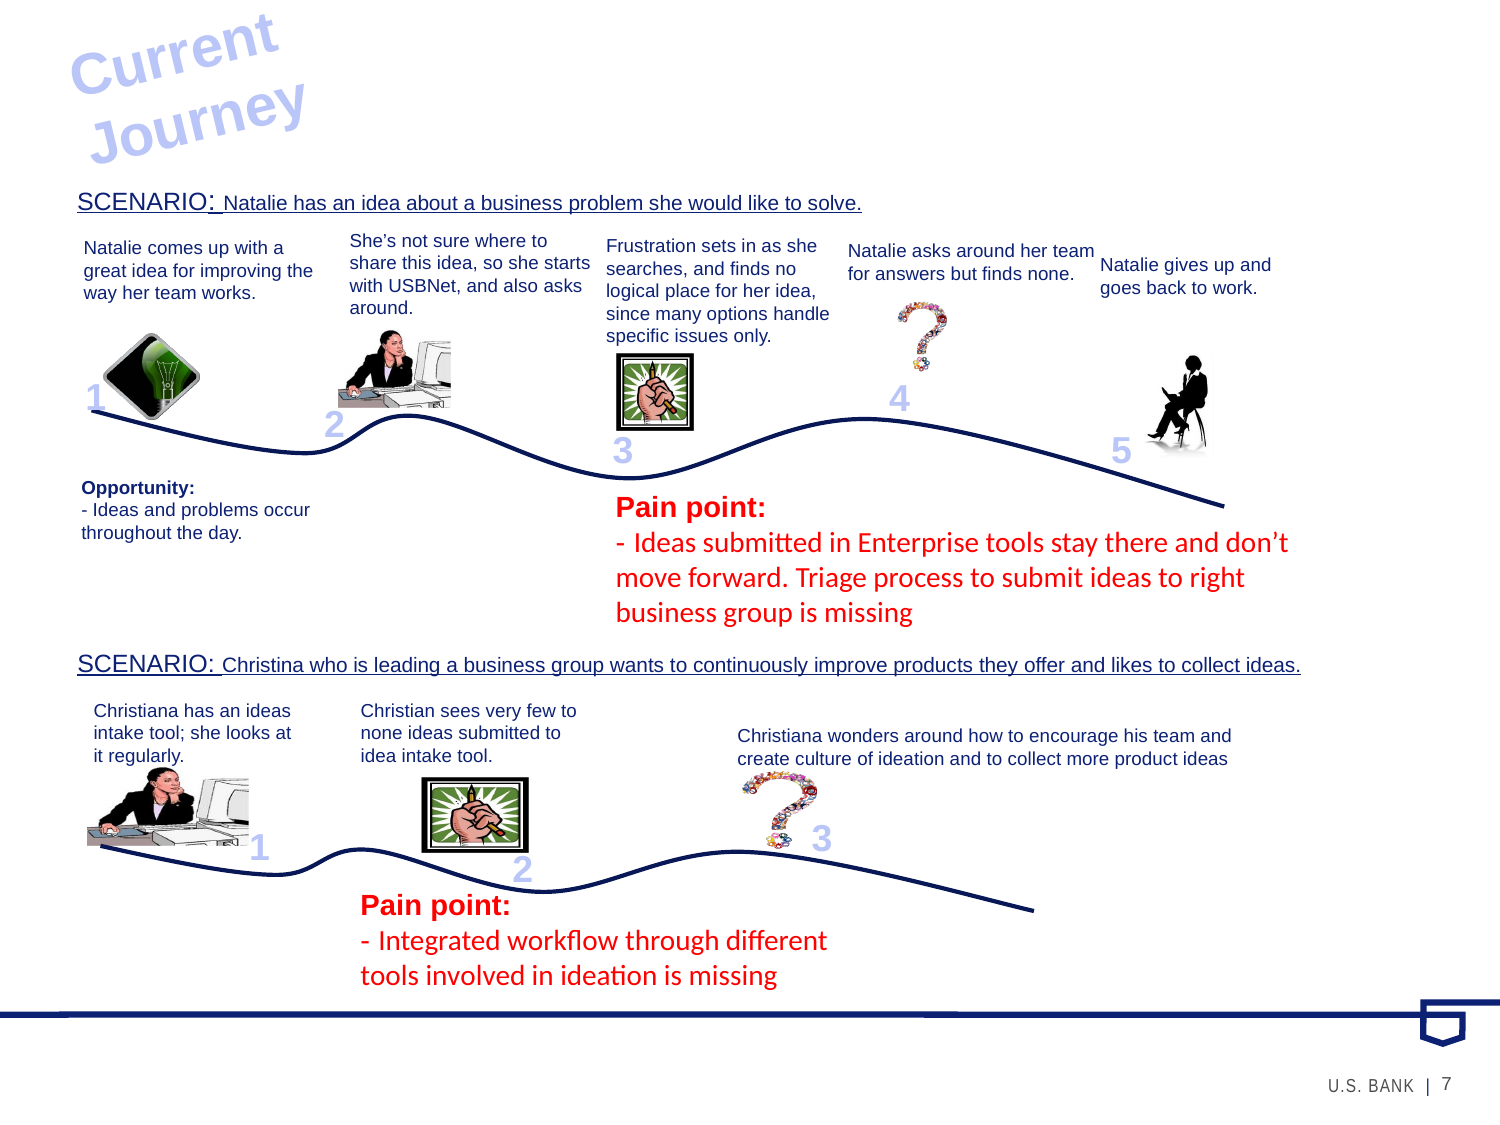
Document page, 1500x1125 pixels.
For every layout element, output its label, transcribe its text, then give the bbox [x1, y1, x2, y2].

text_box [62, 640, 1388, 1001]
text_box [62, 174, 1338, 638]
text_box Current Journey [0, 0, 379, 199]
